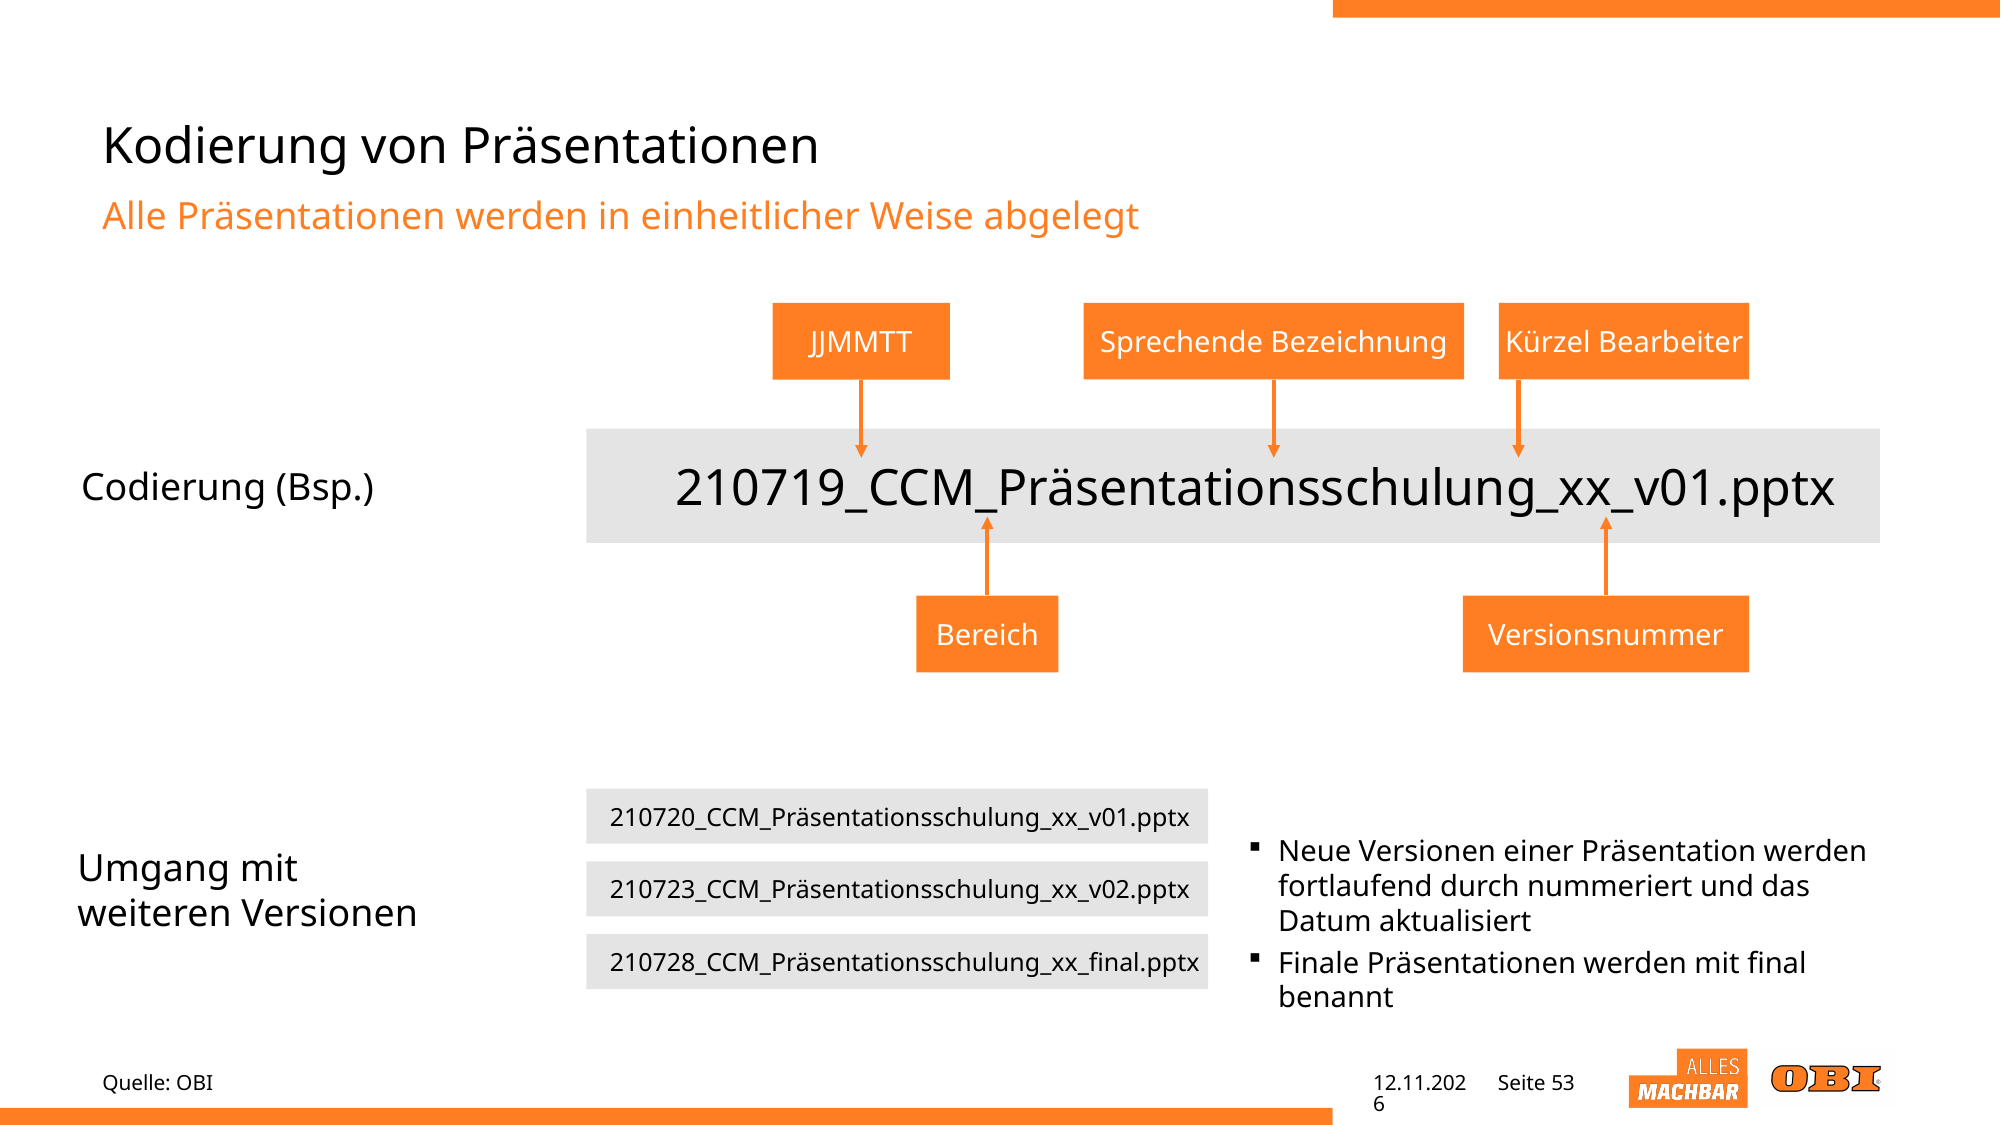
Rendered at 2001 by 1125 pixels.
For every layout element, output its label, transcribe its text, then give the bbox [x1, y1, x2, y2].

text_box Bereich [915, 595, 1059, 673]
list Alle Präsentationen werden in einheitlicher Weise abgelegt [102, 192, 1880, 238]
text_box Codierung (Bsp.) [81, 463, 375, 509]
text_box Versionsnummer [1462, 595, 1750, 673]
footer Quelle: OBI [102, 1071, 1271, 1097]
text_box Umgang mit weiteren Versionen [77, 843, 419, 935]
text_box Neue Versionen einer Präsentation werden fortlaufend durch nummeriert und das Datum aktualisiert Finale Präsentationen werden mit final benannt [1248, 832, 1880, 1014]
title Kodierung von Präsentationen [102, 112, 1880, 174]
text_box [586, 788, 1209, 990]
slide_number Seite 53 [1497, 1071, 1588, 1097]
picture [1754, 1048, 1898, 1107]
text_box Kürzel Bearbeiter [1498, 302, 1750, 381]
text_box JJMMTT [772, 302, 951, 381]
text_box Sprechende Bezeichnung [1083, 302, 1465, 381]
picture [1638, 1058, 1739, 1100]
text_box 210719_CCM_Präsentationsschulung_xx_v01.pptx [585, 428, 1881, 544]
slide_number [1373, 1071, 1475, 1097]
